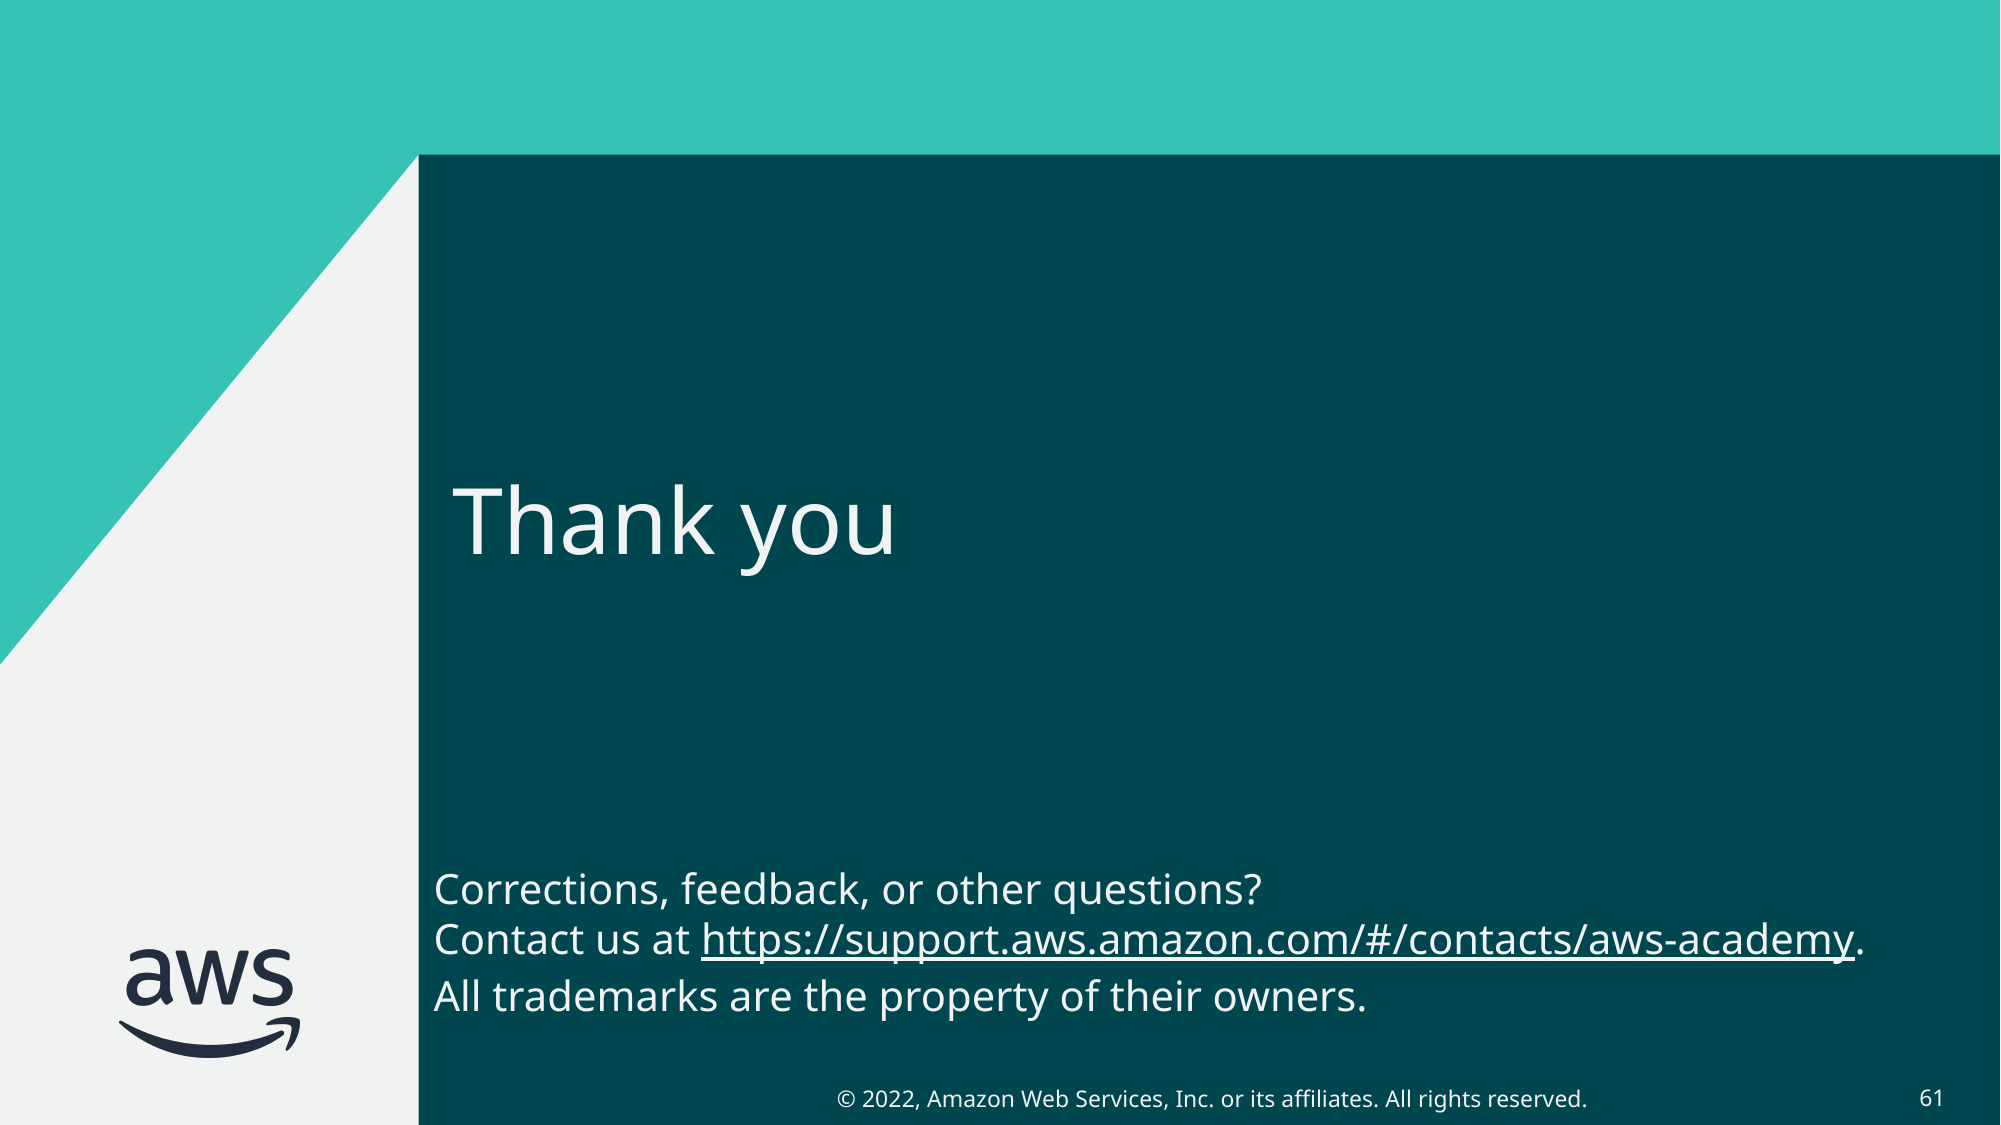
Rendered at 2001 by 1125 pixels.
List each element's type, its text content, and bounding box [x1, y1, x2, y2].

title Thank you [437, 186, 1970, 851]
slide_number 61 [1881, 1077, 1961, 1121]
picture [119, 949, 300, 1058]
list Corrections, feedback, or other questions? Contact us at https://support.aws.amazon.com/#/contacts/aws-academy. All trademarks are the property of their owners. [418, 855, 2000, 921]
